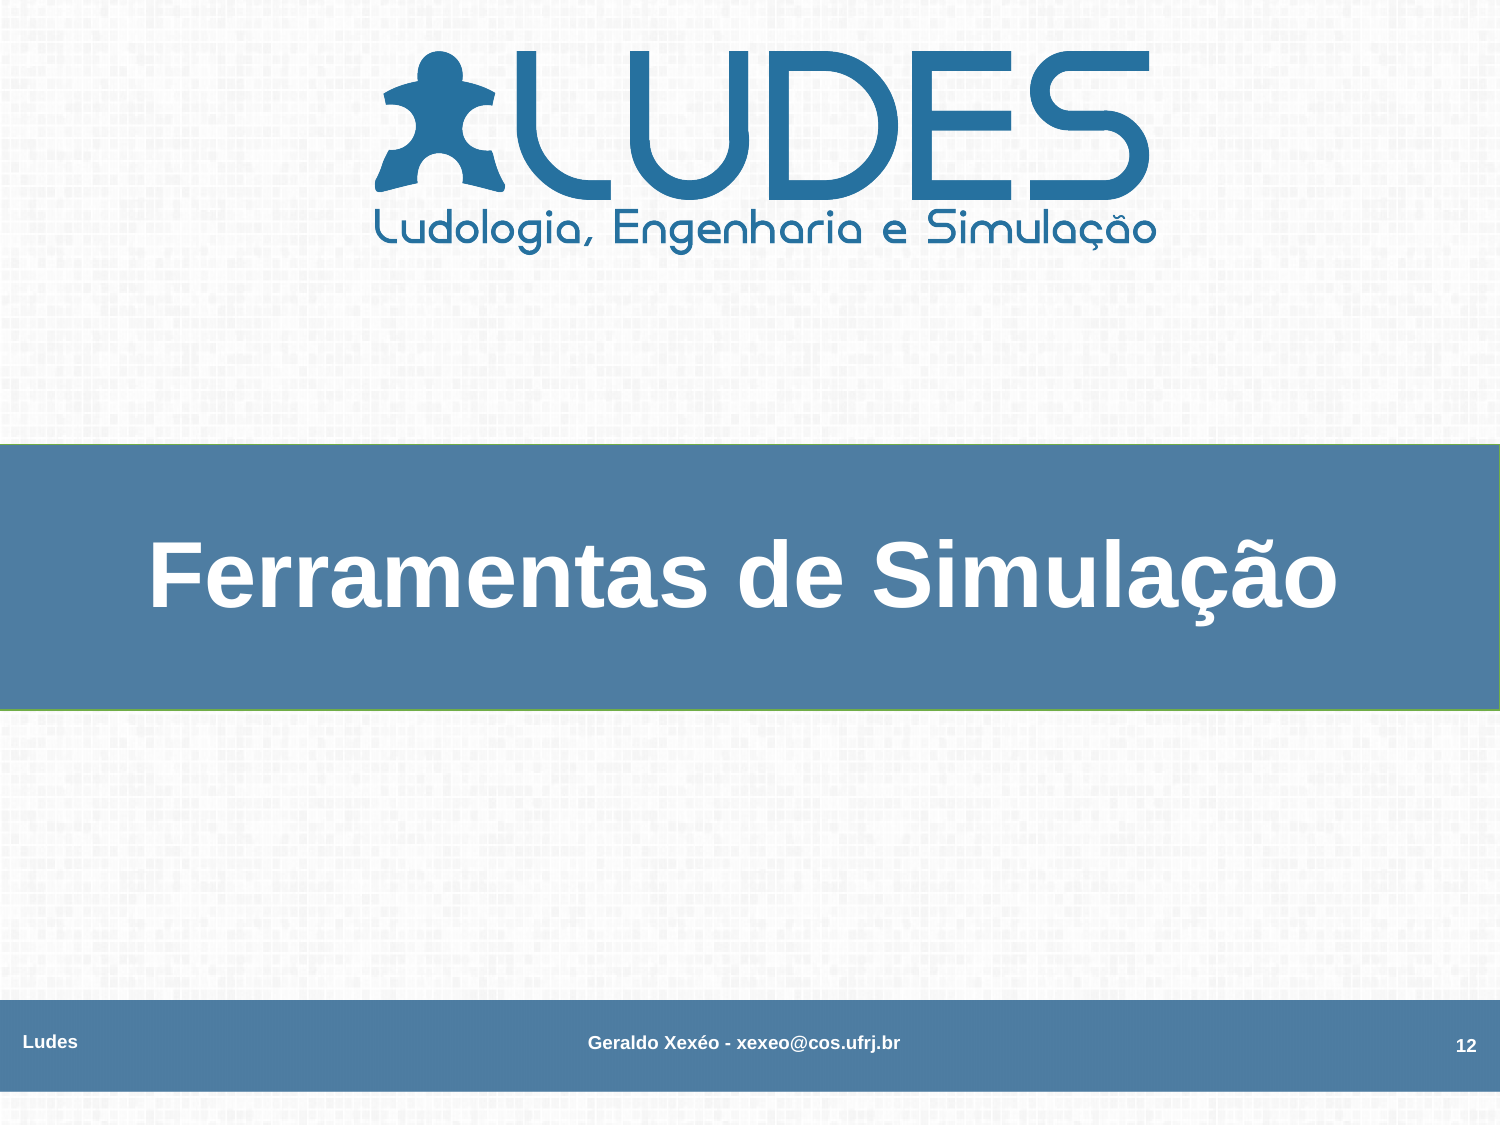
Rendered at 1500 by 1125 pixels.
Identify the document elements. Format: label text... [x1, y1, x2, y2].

picture [0, 0, 1500, 444]
title Ferramentas de Simulação [97, 444, 1392, 711]
slide_number Ludes [7, 1017, 203, 1066]
footer Geraldo Xexéo - xexeo@cos.ufrj.br [526, 1018, 962, 1066]
slide_number 12 [1297, 1021, 1492, 1069]
picture [0, 711, 1500, 1125]
